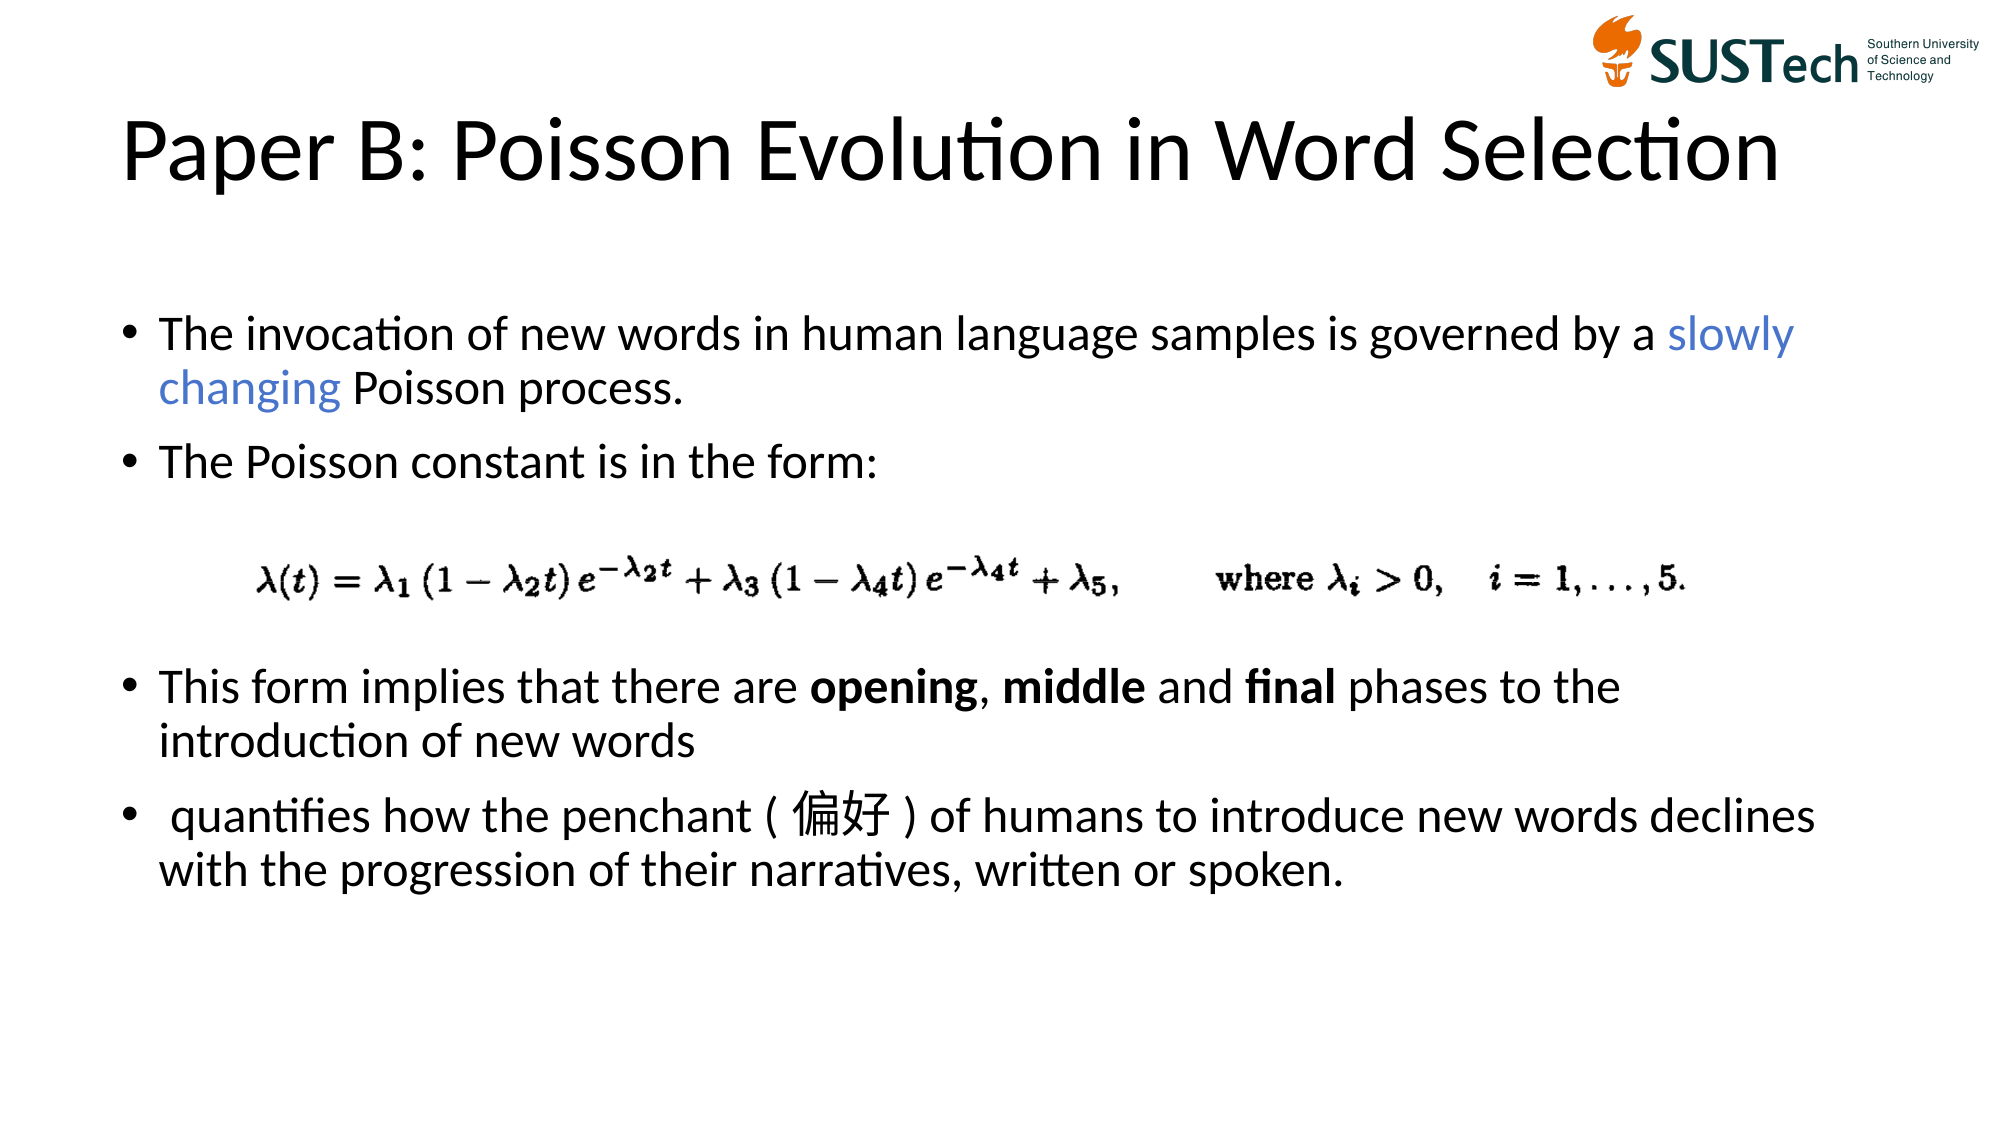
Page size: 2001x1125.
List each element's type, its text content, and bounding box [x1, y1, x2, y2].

picture [229, 529, 1709, 624]
title Paper B: Poisson Evolution in Word Selection [106, 42, 1832, 260]
picture [1593, 15, 1979, 87]
